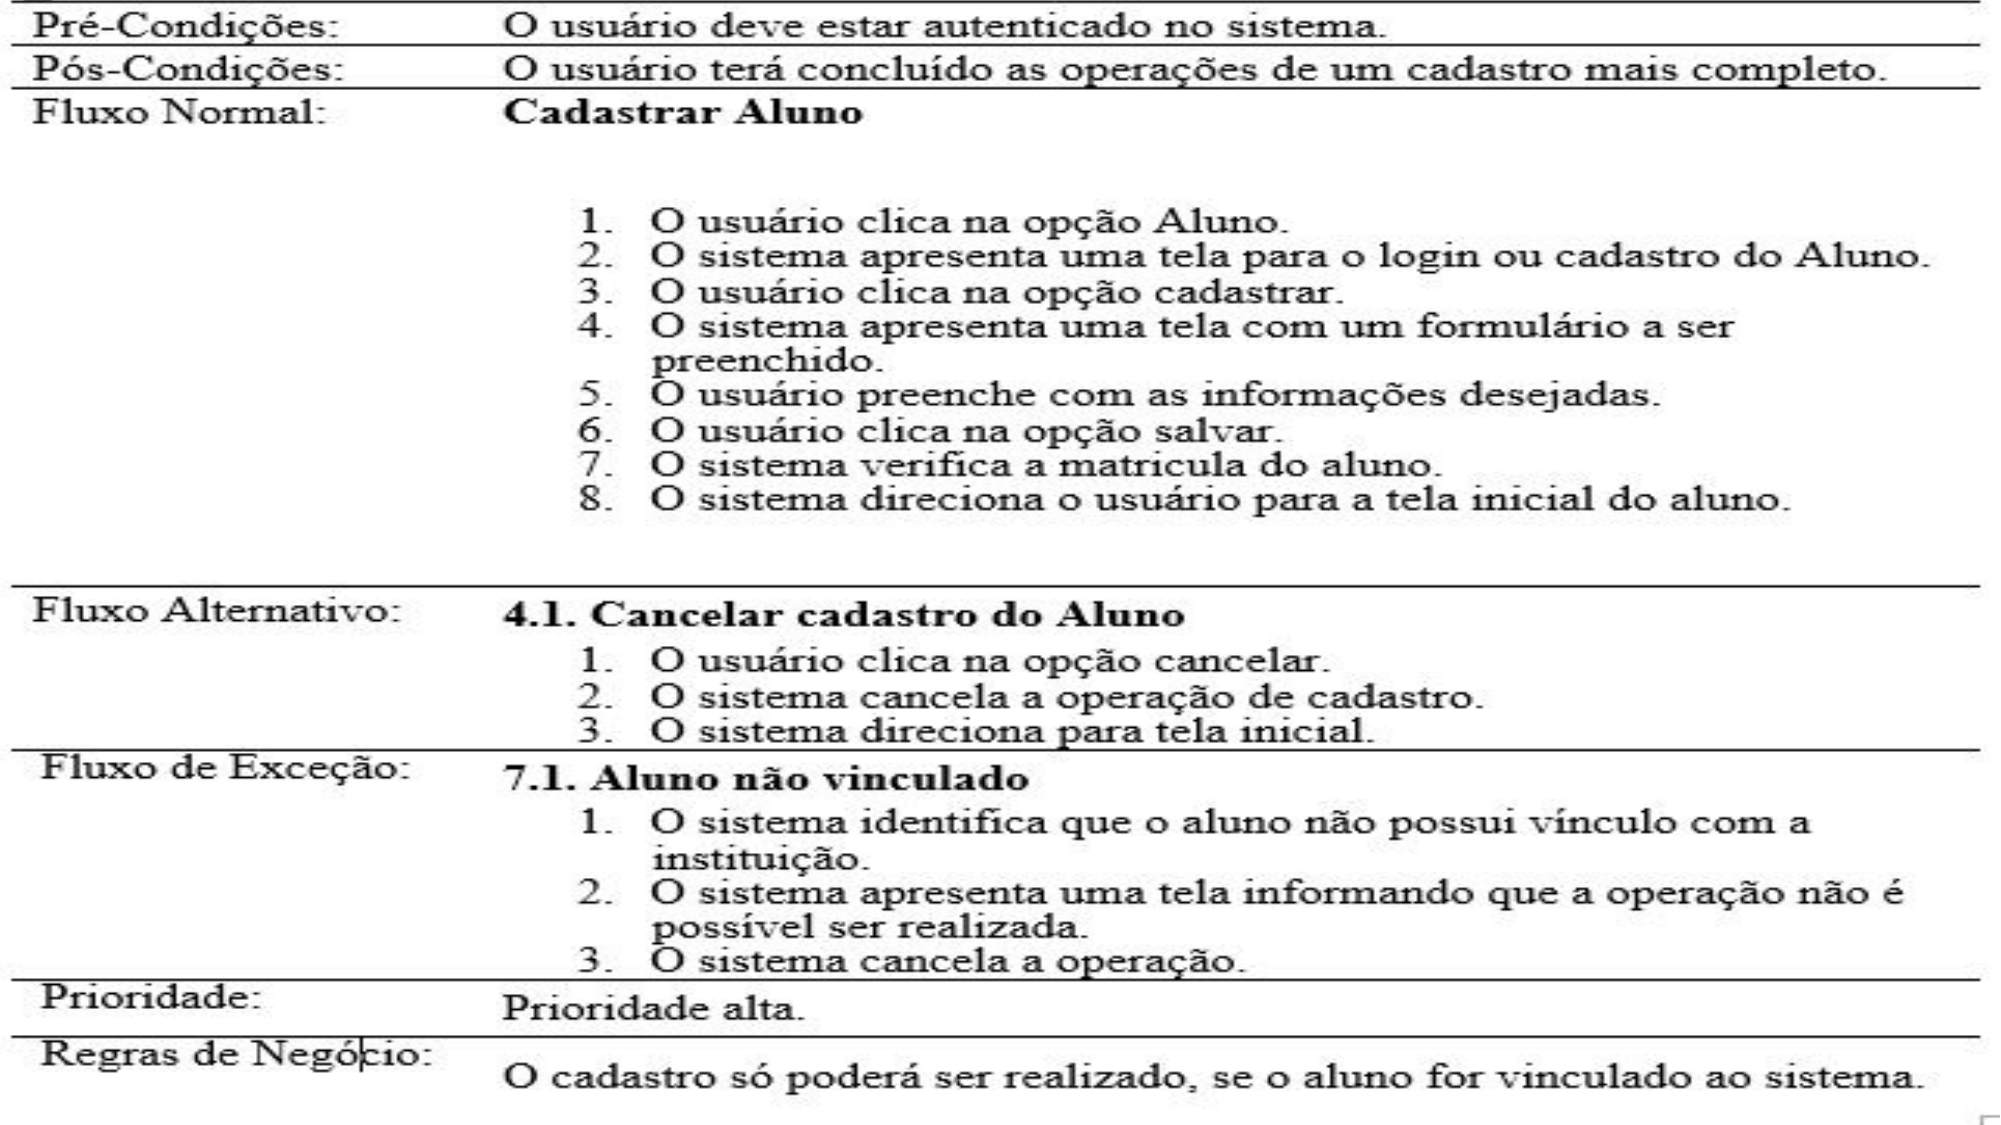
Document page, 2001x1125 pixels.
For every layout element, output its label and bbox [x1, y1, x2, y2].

list [0, 0, 2000, 1125]
